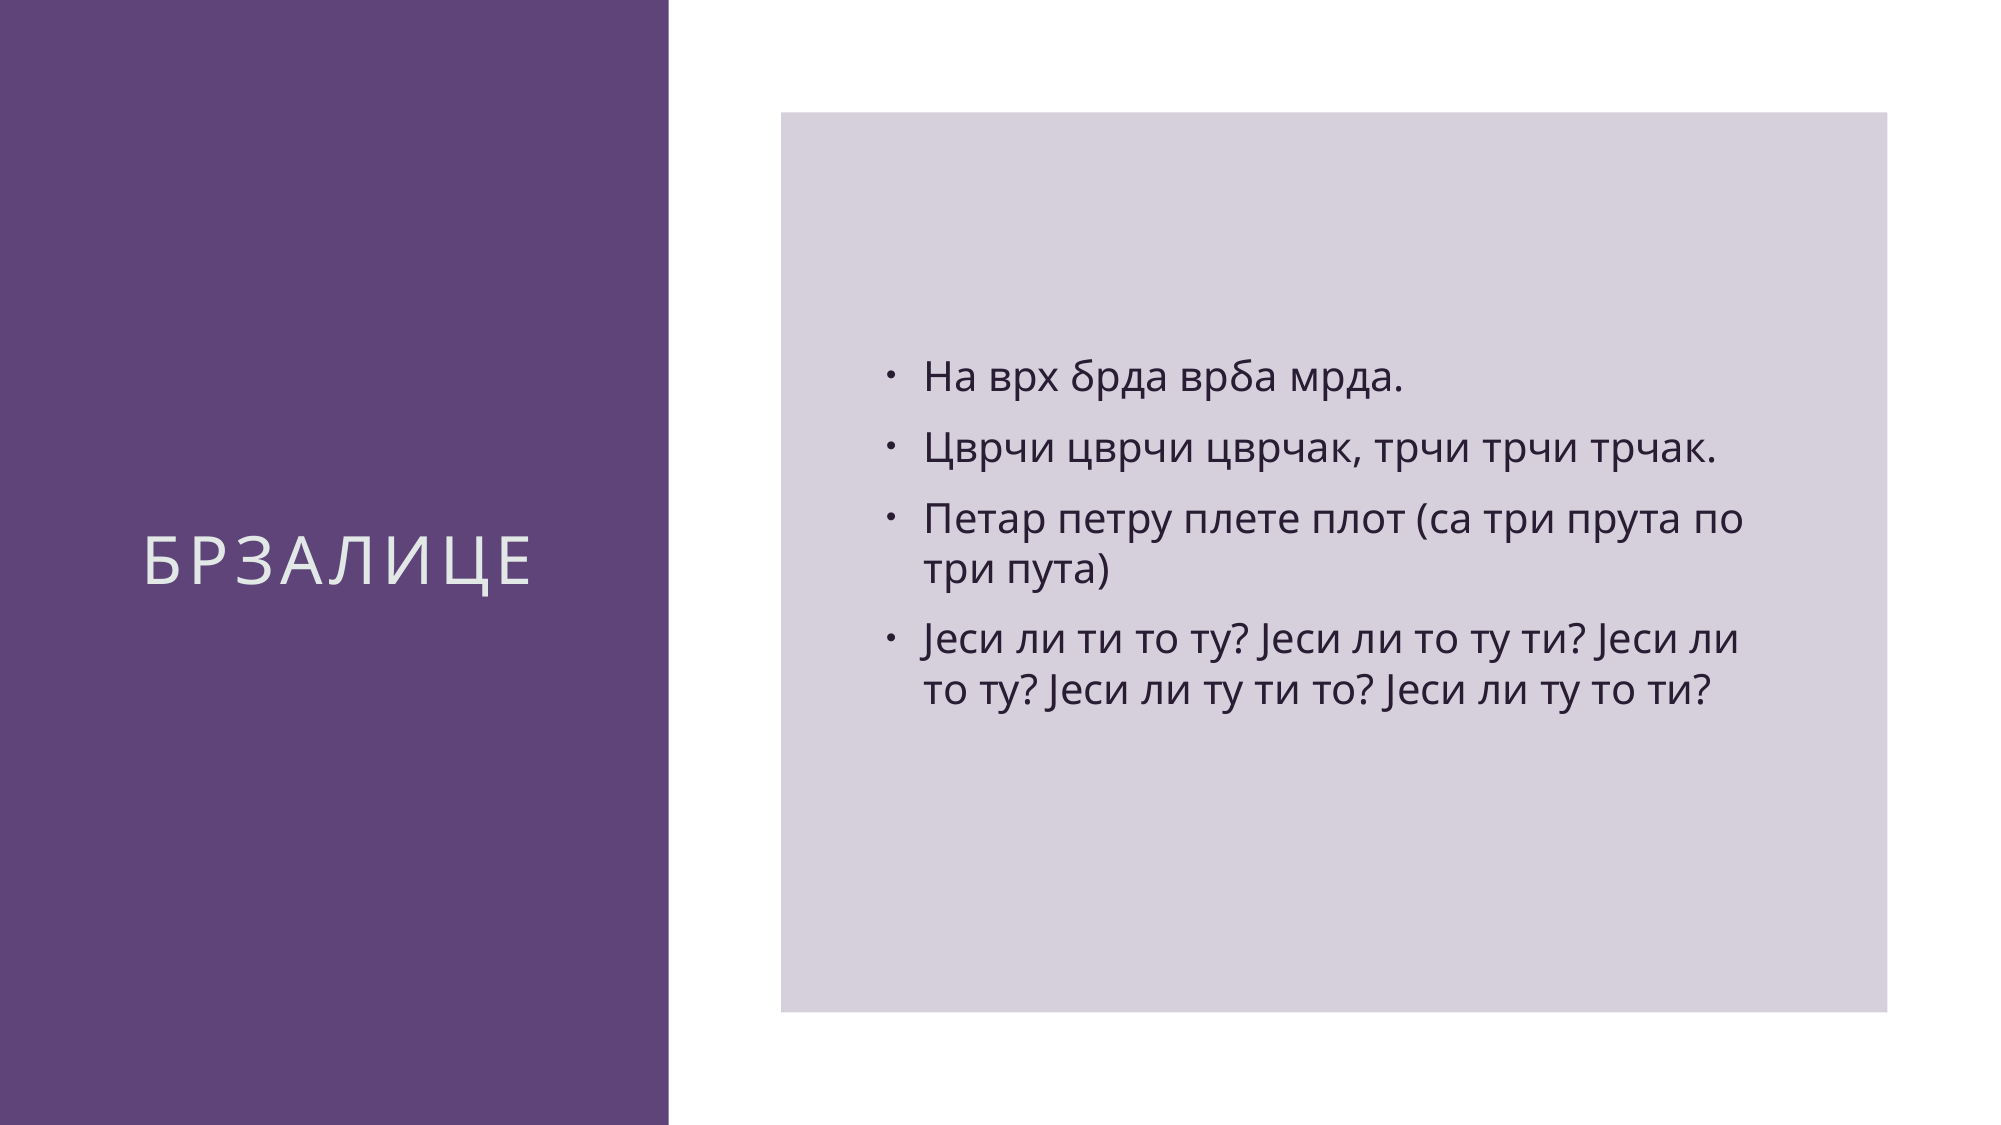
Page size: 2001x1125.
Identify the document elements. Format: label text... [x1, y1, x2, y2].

text_box [780, 111, 1888, 1013]
title Брзалице [112, 224, 563, 900]
list На врх брда врба мрда. Цврчи цврчи цврчак, трчи трчи трчак. Петар петру плете плот (са три прута по три пута) Јеси ли ти то ту? Јеси ли то ту ти? Јеси ли то ту? Јеси ли ту ти то? Јеси ли ту то ти? [871, 208, 1795, 925]
text_box [670, 0, 2000, 1125]
text_box [0, 0, 670, 1125]
